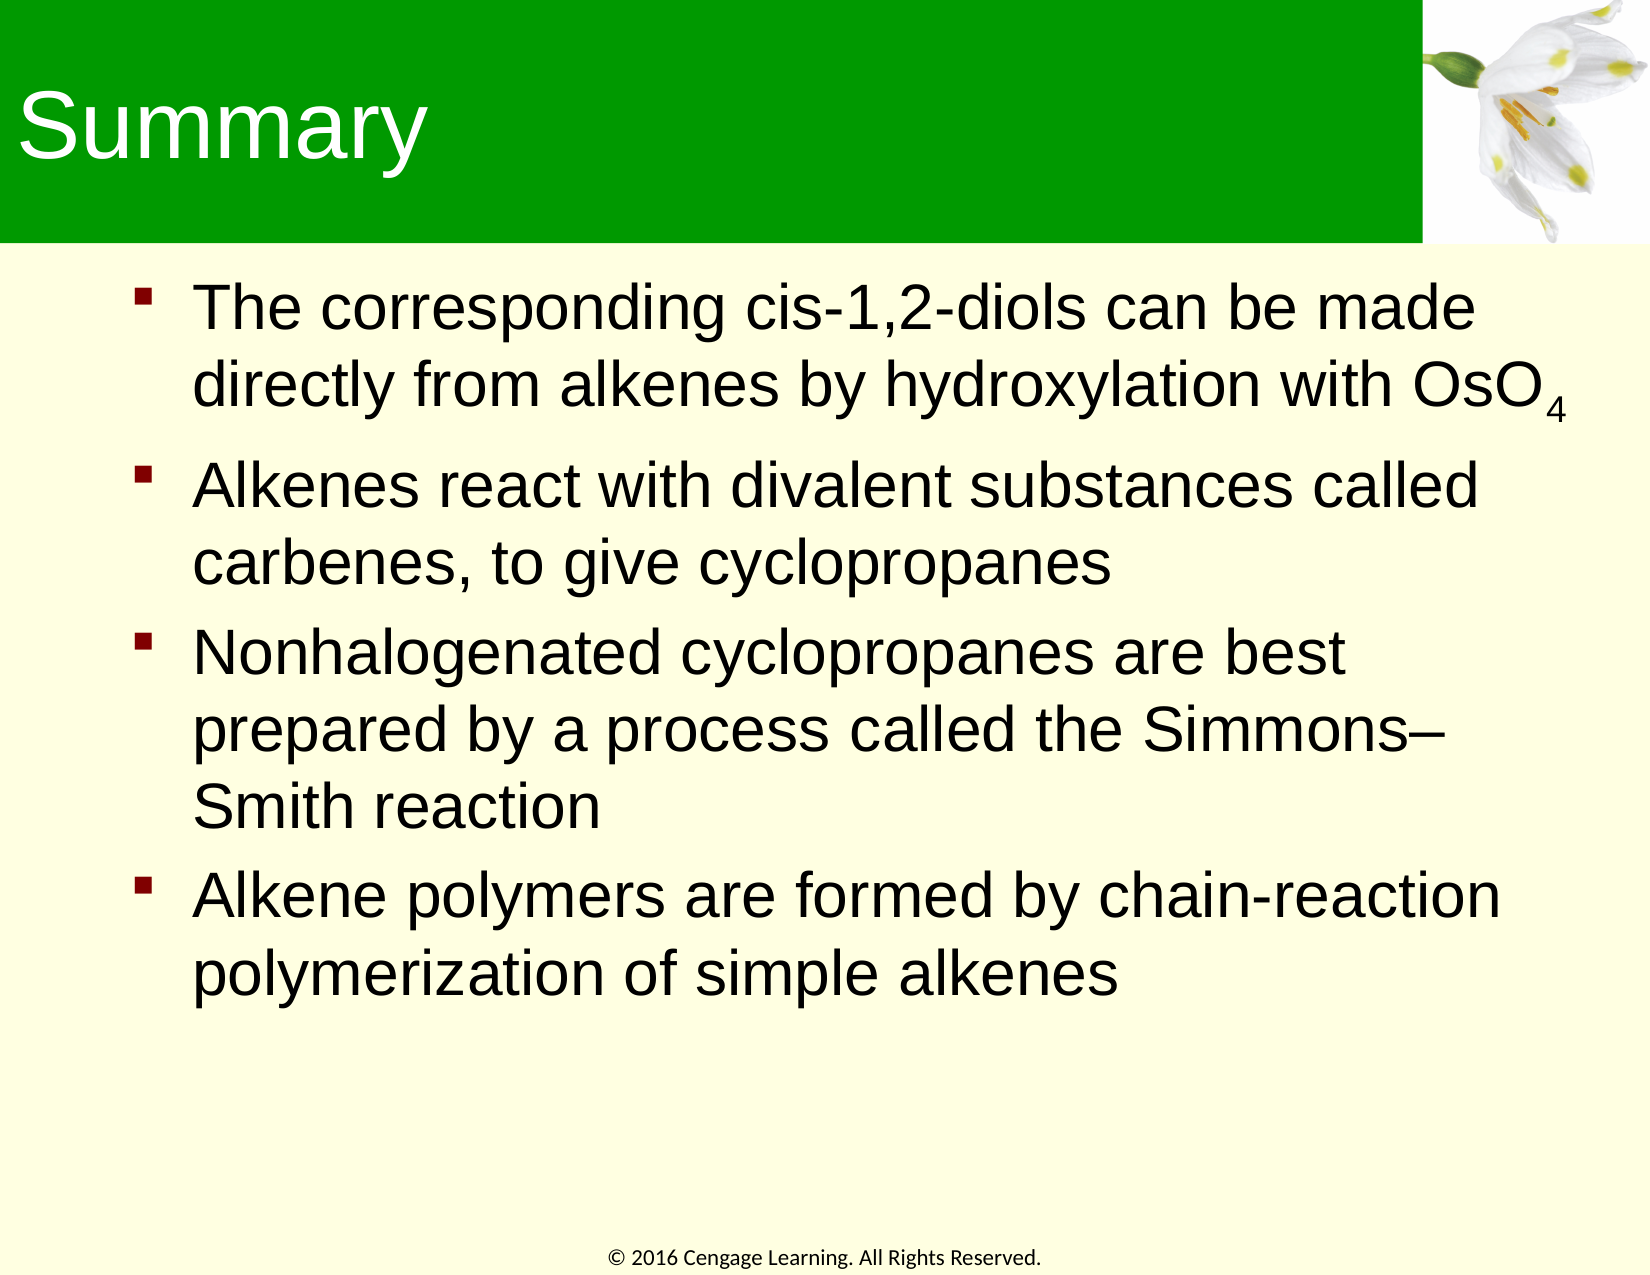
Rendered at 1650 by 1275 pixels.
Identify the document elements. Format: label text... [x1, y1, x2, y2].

list The corresponding cis-1,2-diols can be made directly from alkenes by hydroxylation with OsO4 Alkenes react with divalent substances called carbenes, to give cyclopropanes Nonhalogenated cyclopropanes are best prepared by a process called the Simmons–Smith reaction Alkene polymers are formed by chain-reaction polymerization of simple alkenes [113, 257, 1595, 1207]
title Summary [0, 0, 1417, 241]
picture [1422, 0, 1650, 244]
